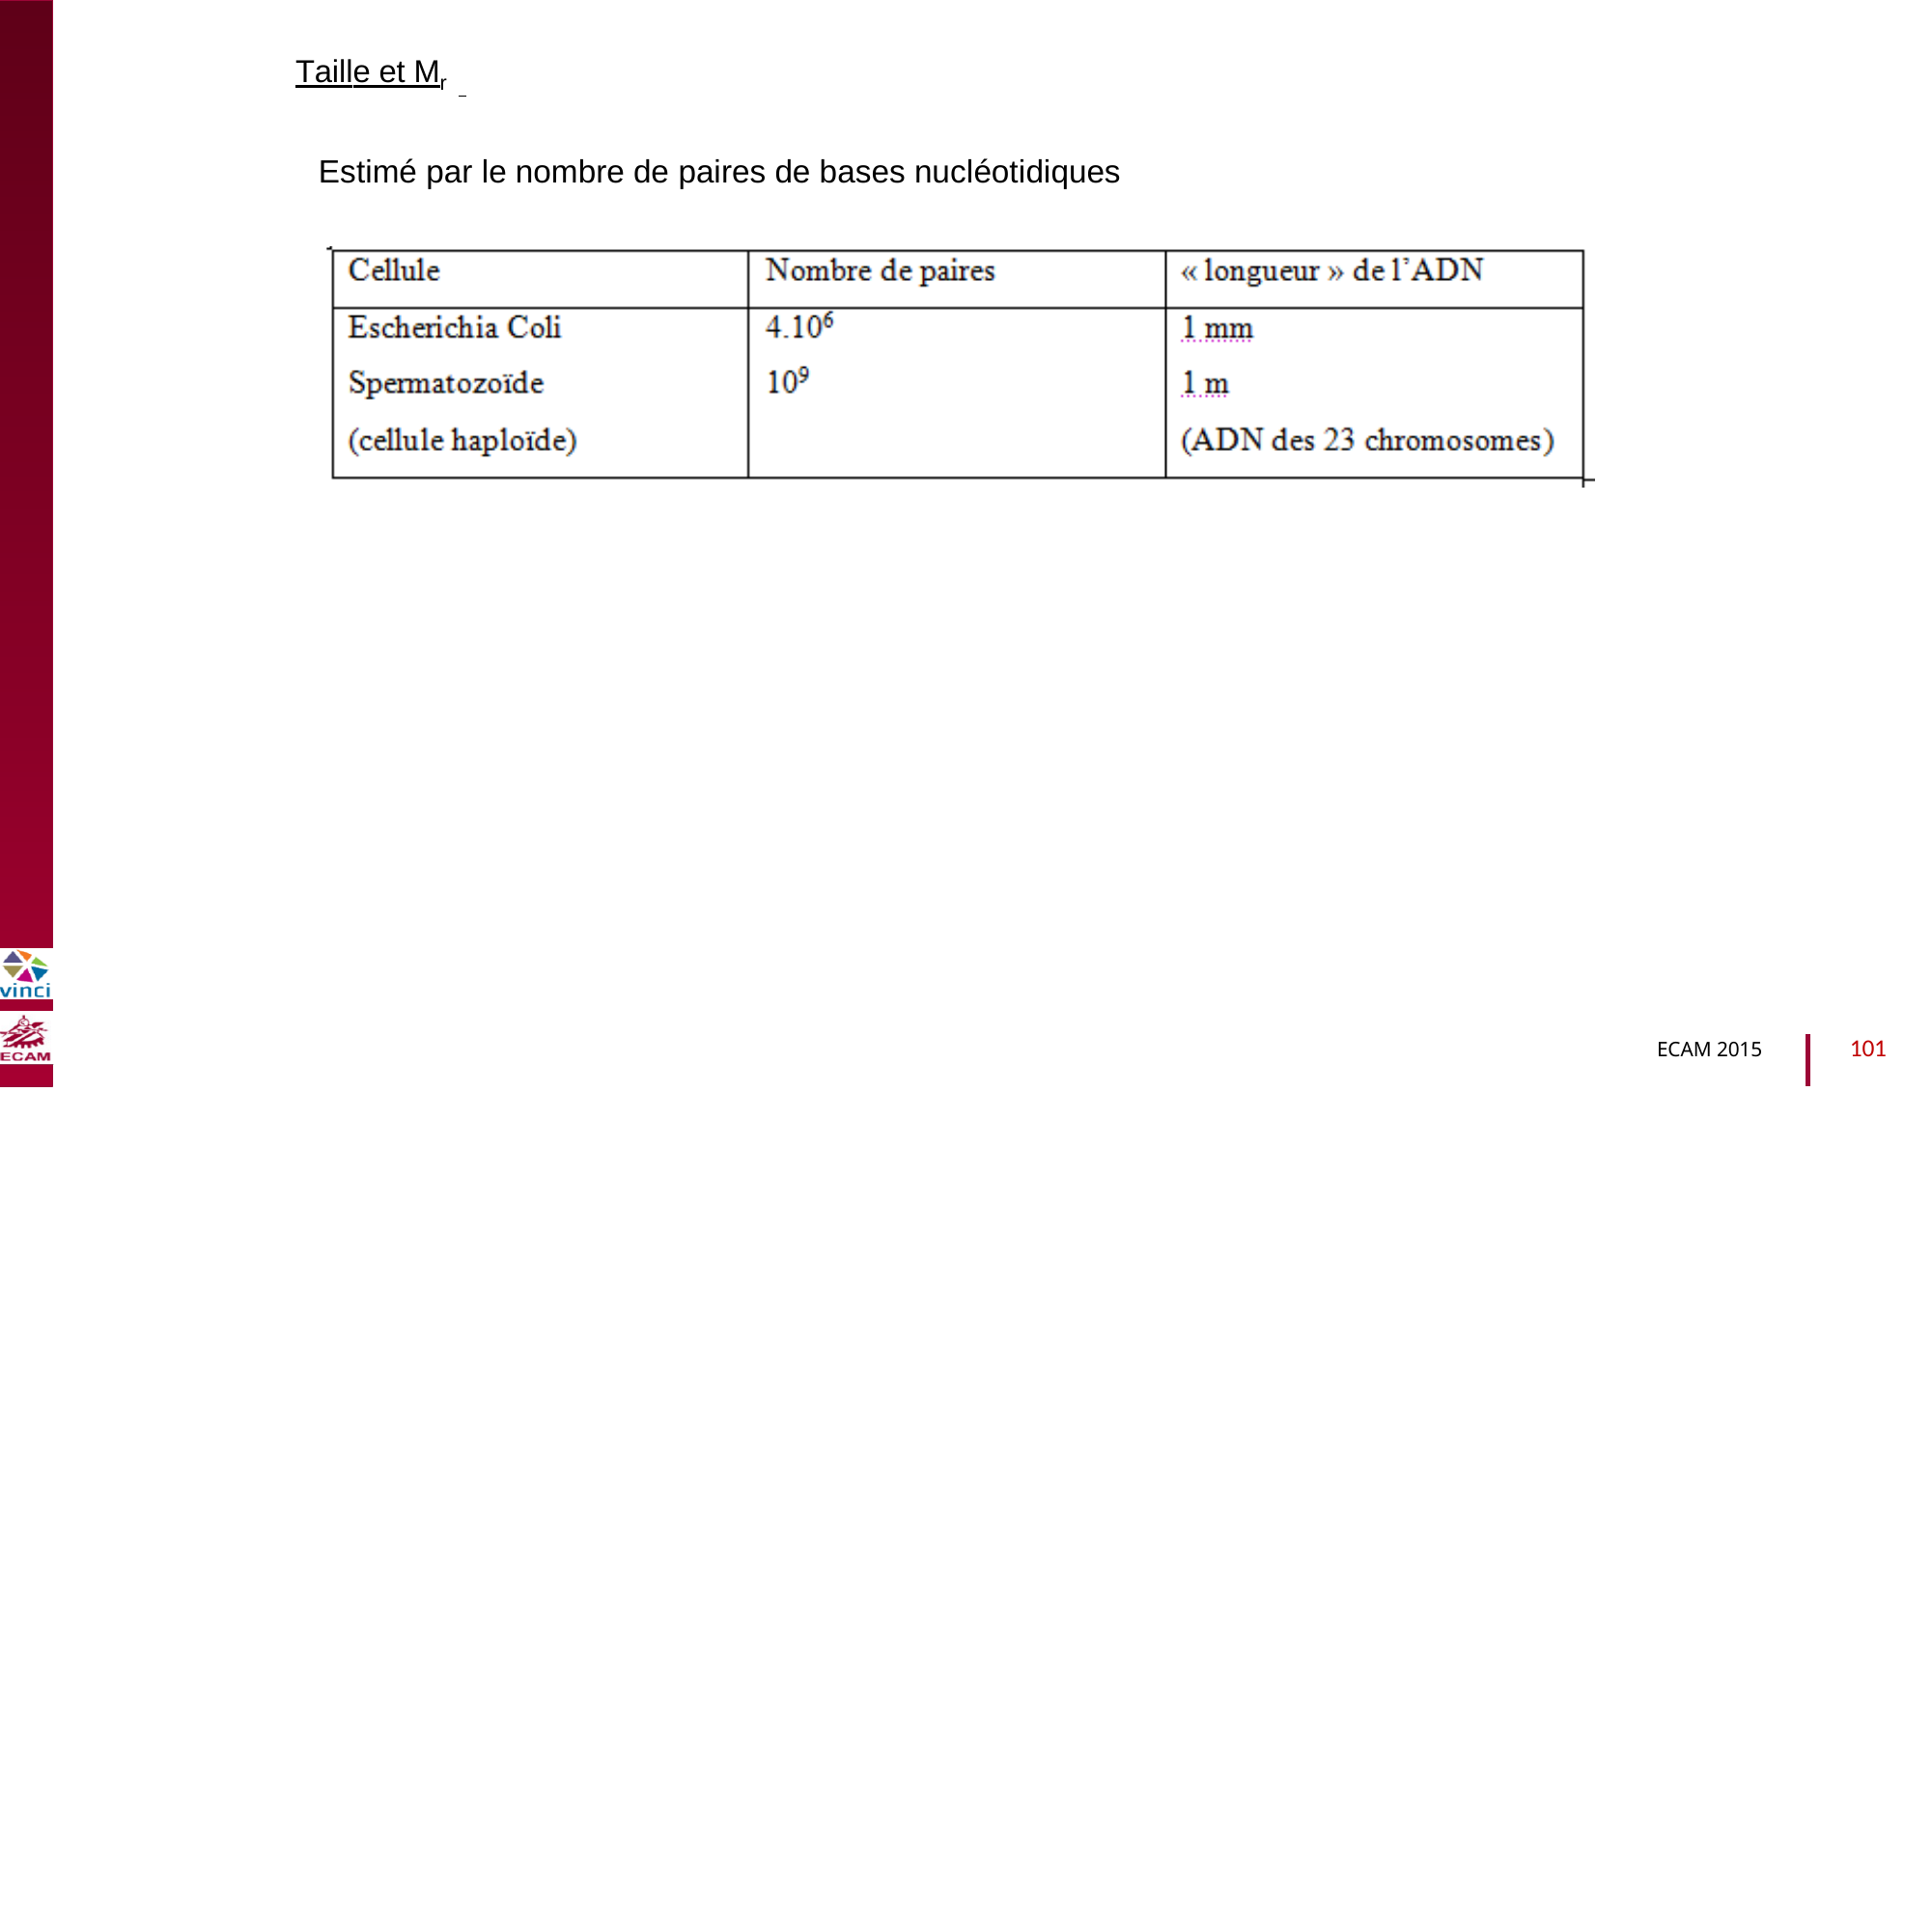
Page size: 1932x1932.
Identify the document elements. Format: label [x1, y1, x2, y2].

text_box [266, 12, 475, 577]
text_box [326, 246, 1595, 488]
text_box [1847, 1034, 1899, 1067]
text_box [316, 154, 1127, 191]
text_box [1654, 1037, 1765, 1062]
text_box [0, 0, 55, 1086]
